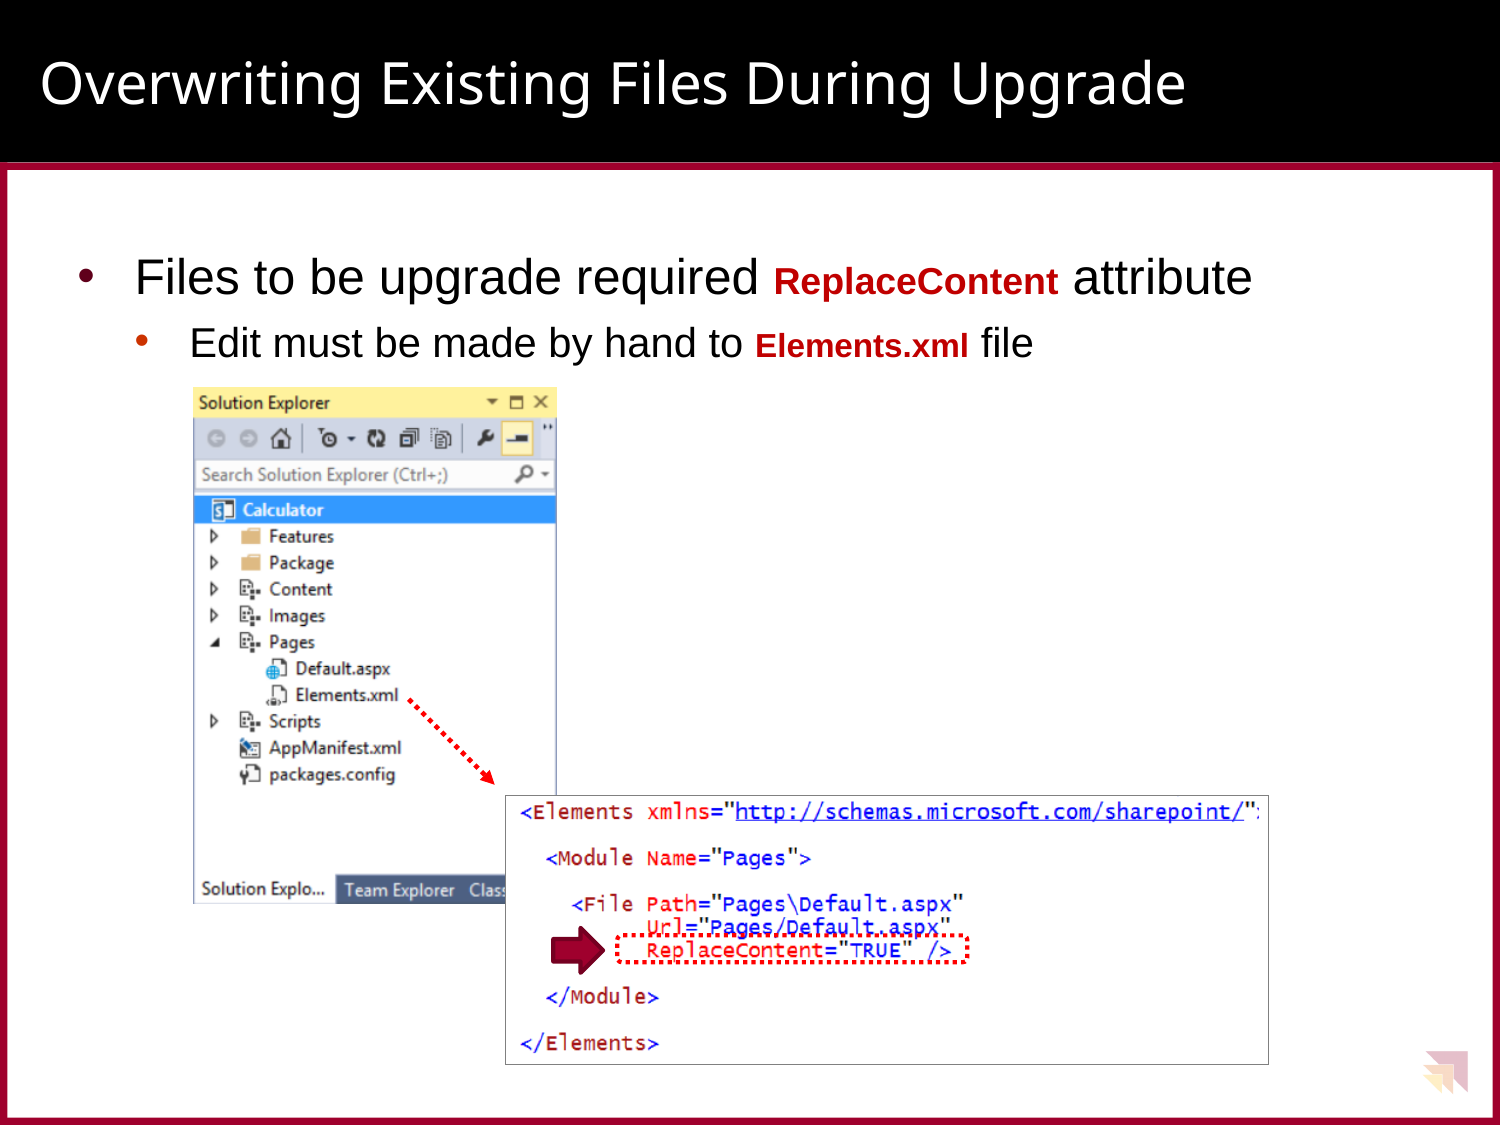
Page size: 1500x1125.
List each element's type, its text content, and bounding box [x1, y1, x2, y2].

list Files to be upgrade required ReplaceContent attribute Edit must be made by hand to Elements.xml file [62, 237, 1438, 1088]
title Overwriting Existing Files During Upgrade [24, 12, 1438, 150]
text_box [193, 387, 1270, 1065]
